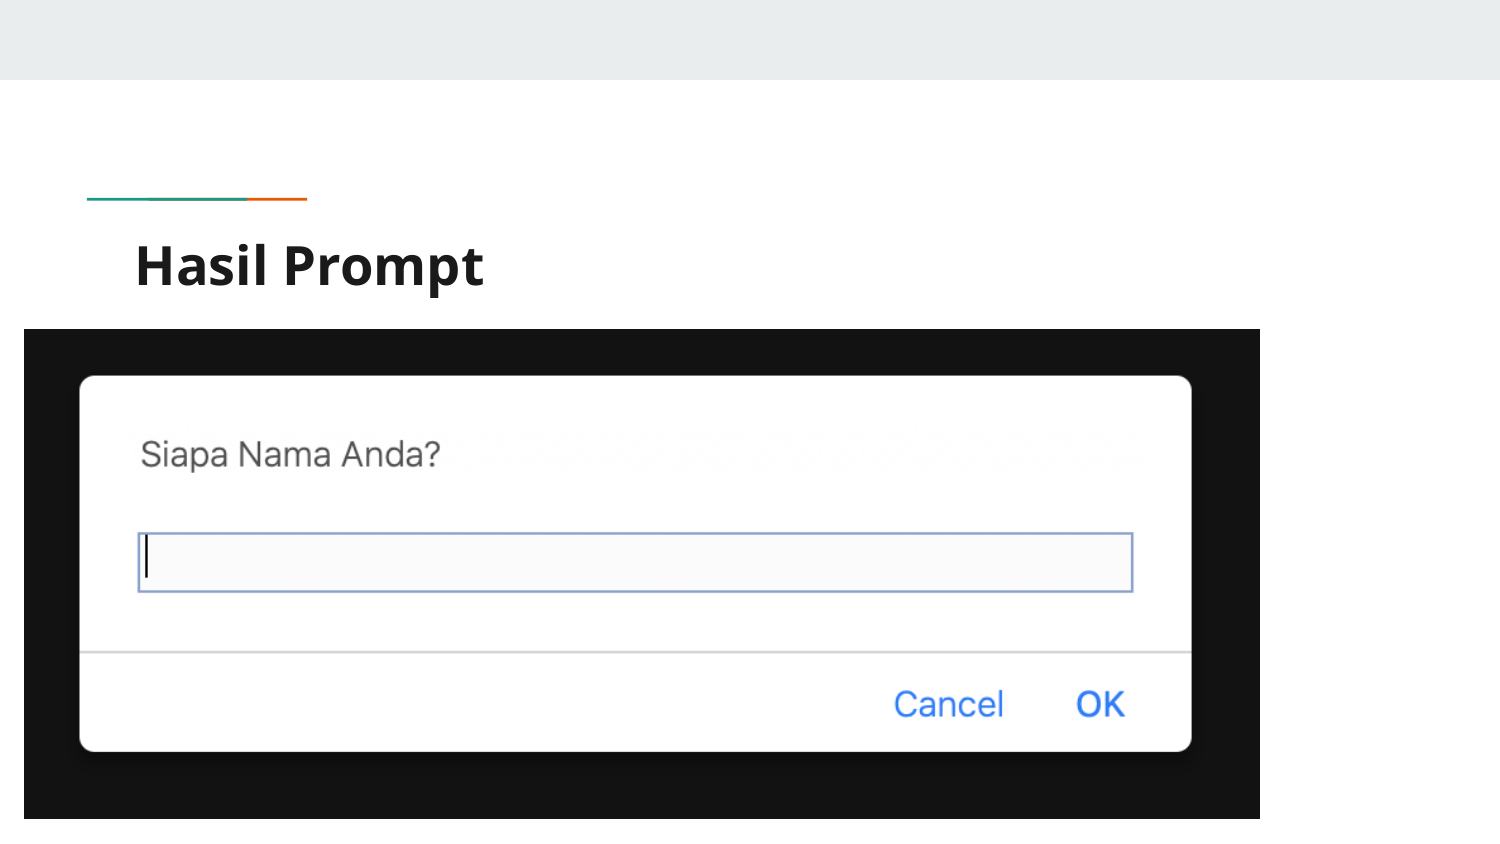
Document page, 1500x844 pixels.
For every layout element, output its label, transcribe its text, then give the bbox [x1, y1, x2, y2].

title Hasil Prompt [119, 216, 1381, 305]
picture [24, 328, 1260, 819]
